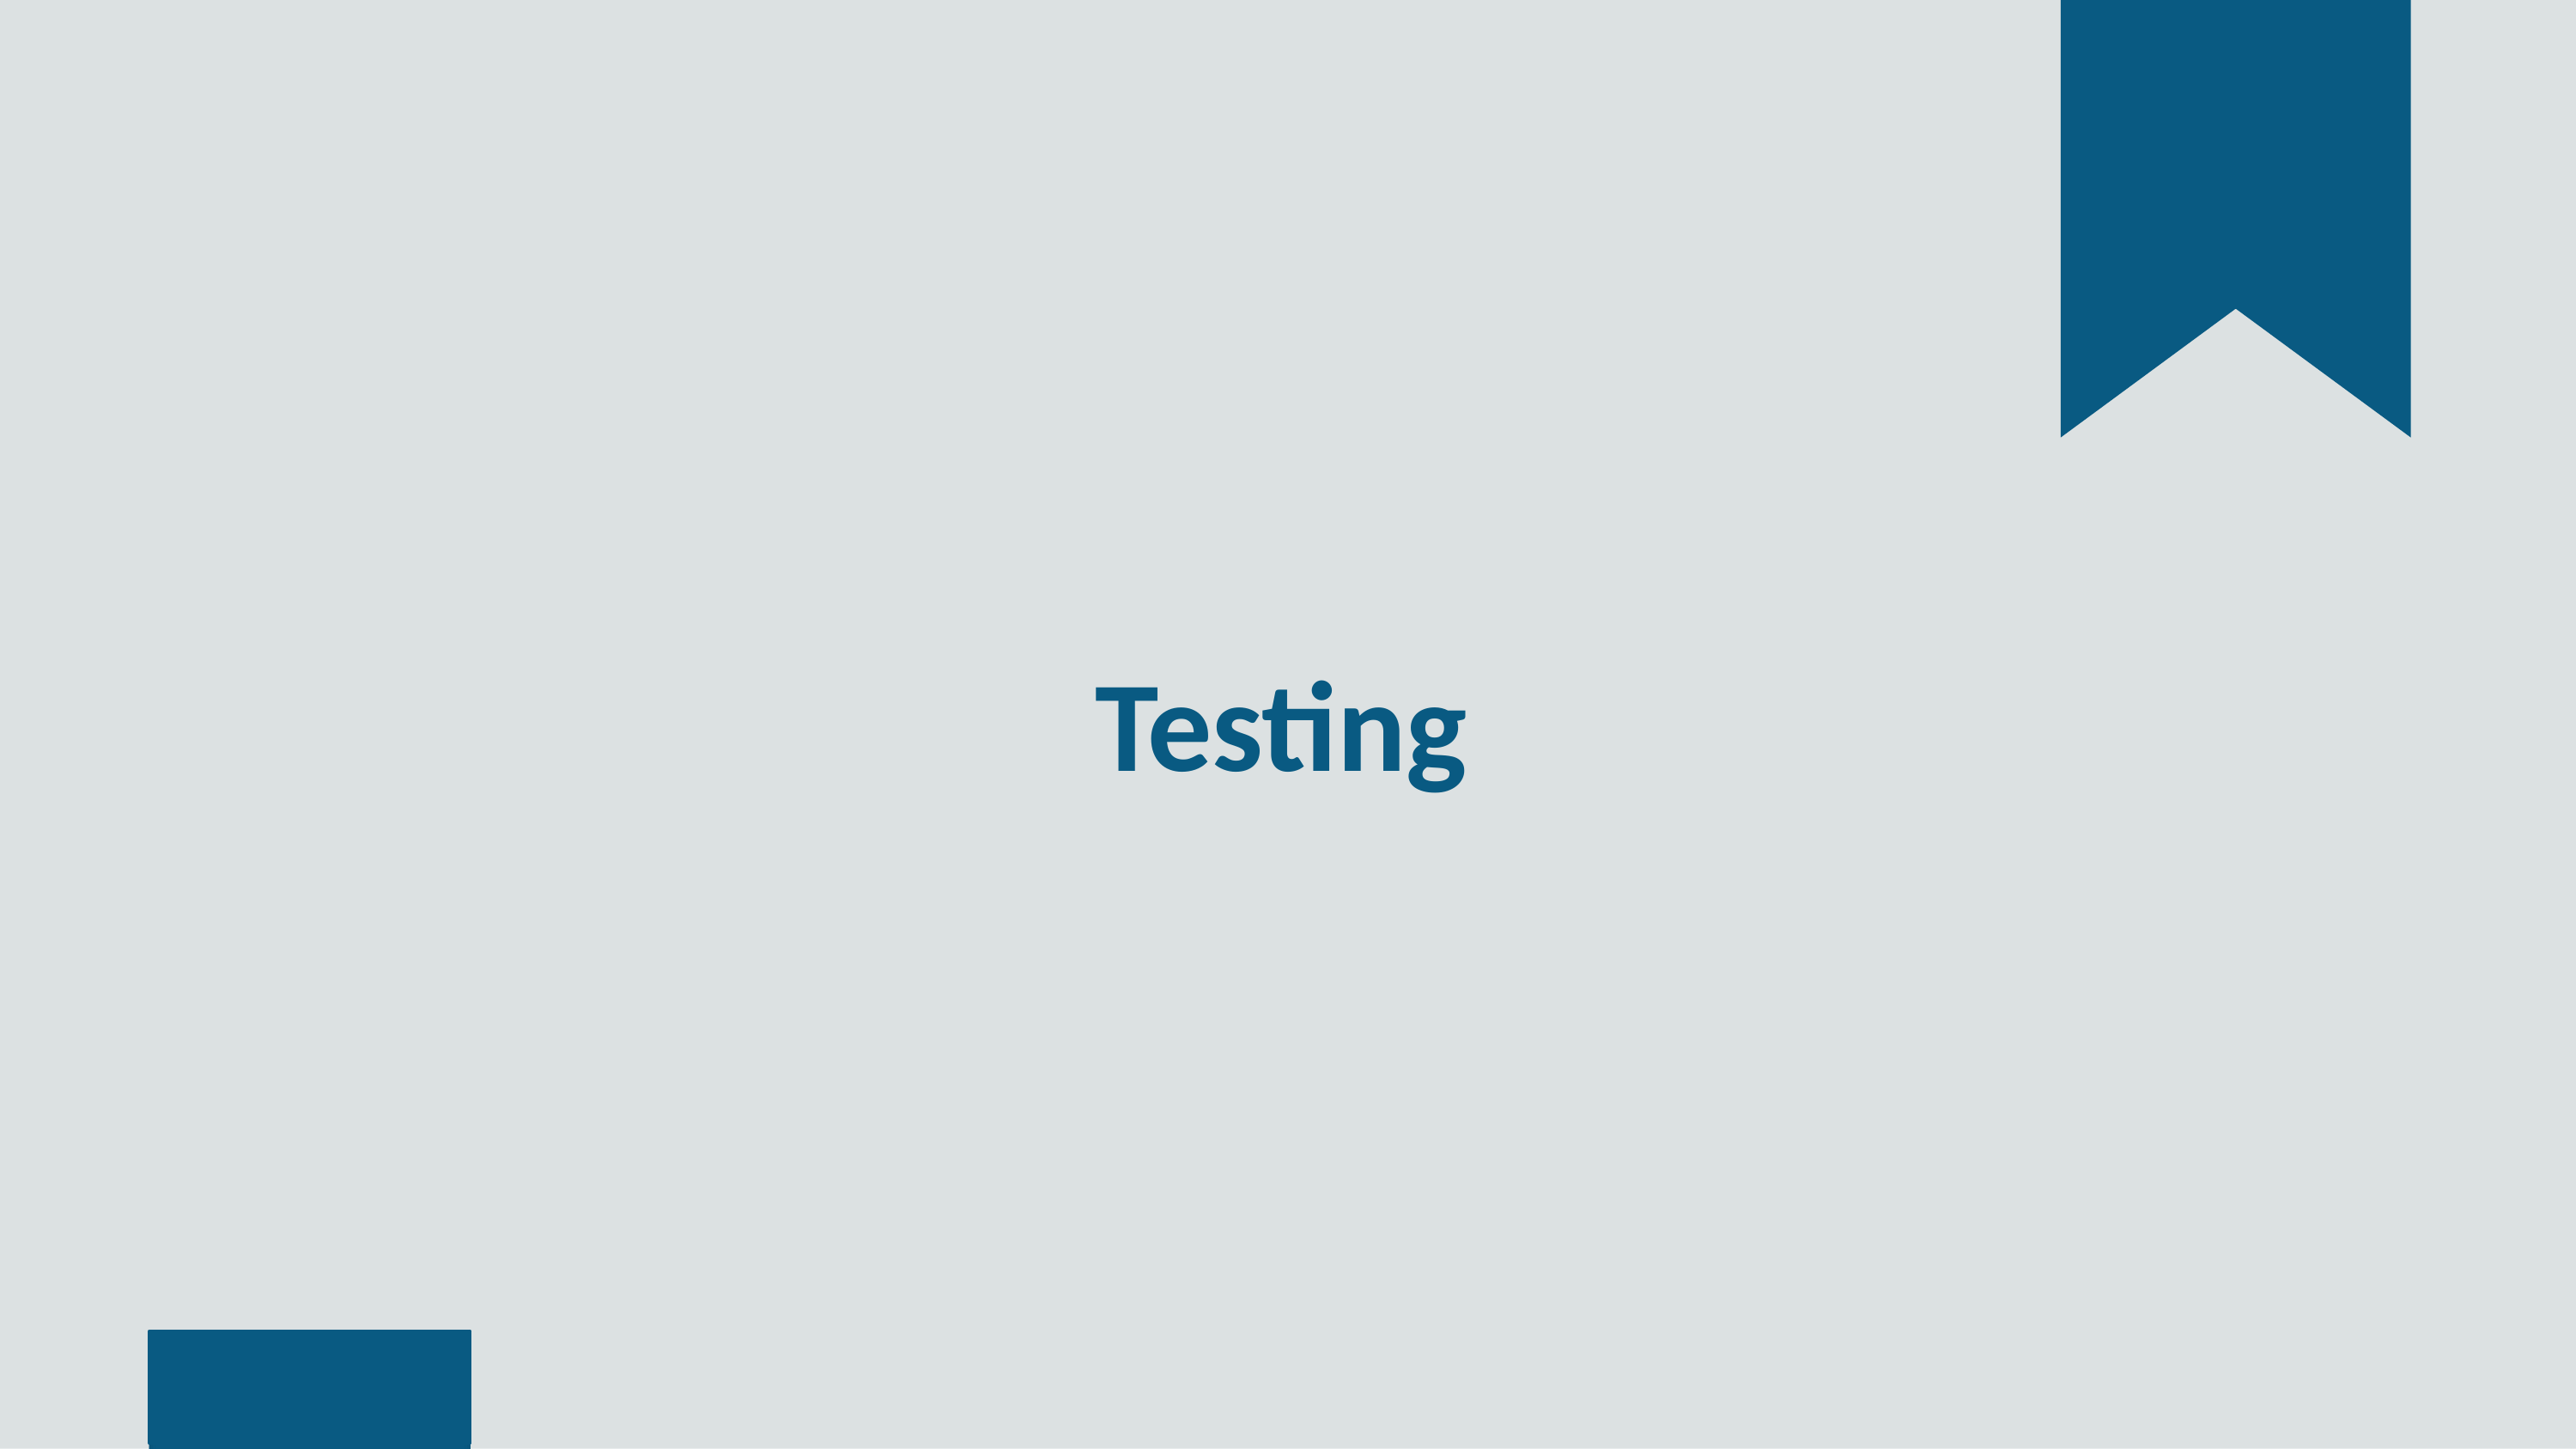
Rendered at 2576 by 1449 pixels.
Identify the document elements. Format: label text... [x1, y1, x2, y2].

title Testing [1093, 640, 1484, 885]
